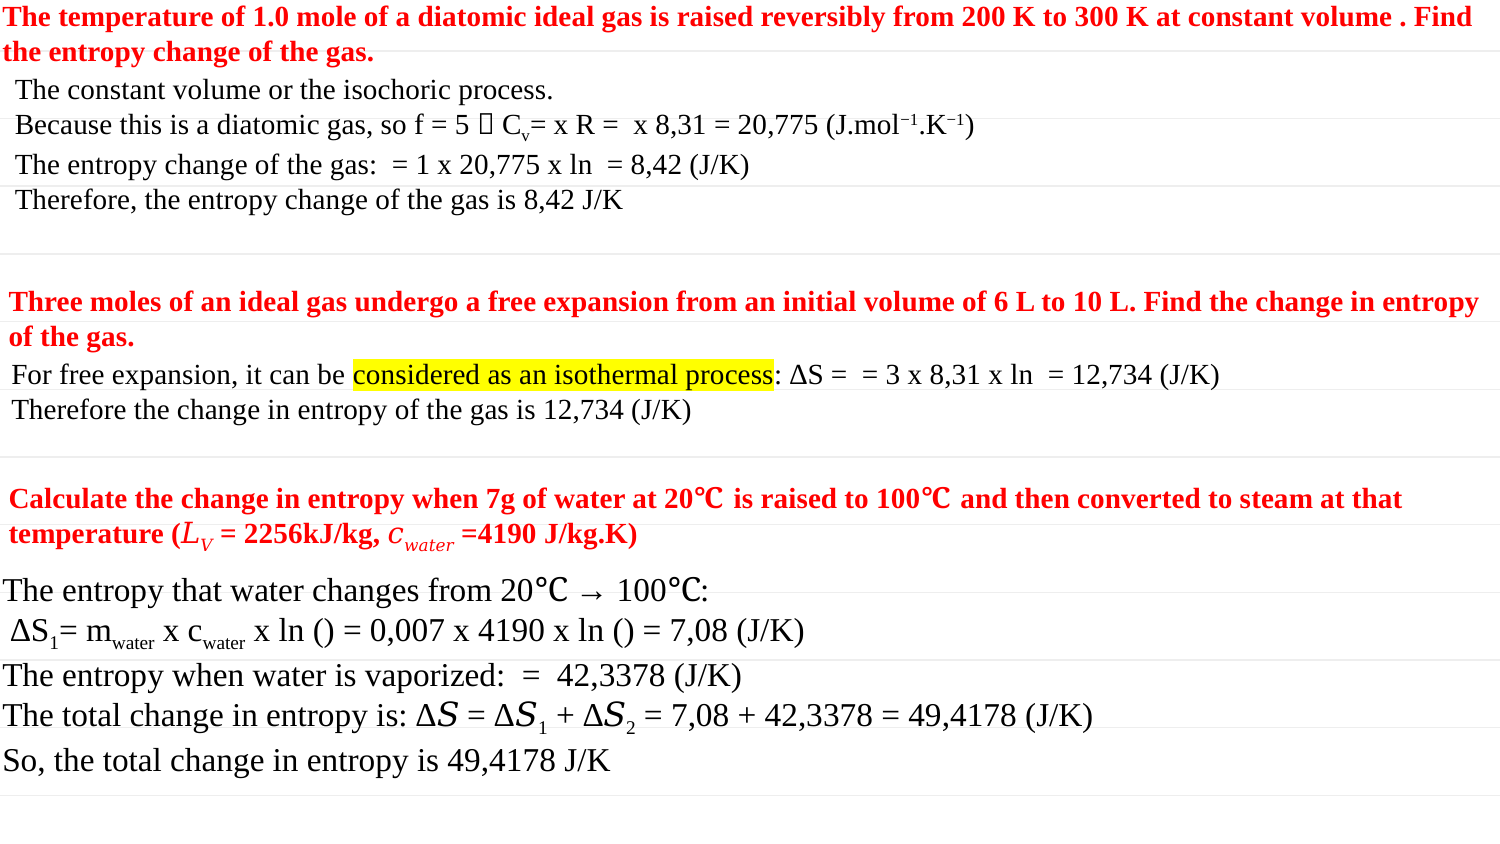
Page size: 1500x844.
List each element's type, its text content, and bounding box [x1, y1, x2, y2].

text_box Three moles of an ideal gas undergo a free expansion from an initial volume of 6 L to 10 L. Find the change in entropy of the gas. [0, 275, 1500, 360]
text_box The temperature of 1.0 mole of a diatomic ideal gas is raised reversibly from 200 K to 300 K at constant volume . Find the entropy change of the gas. [0, 0, 1500, 75]
text_box Calculate the change in entropy when 7g of water at 20℃ is raised to 100℃ and then converted to steam at that temperature (𝐿𝑉 = 2256kJ/kg, 𝑐𝑤𝑎𝑡𝑒𝑟 =4190 J/kg.K) [0, 472, 1494, 562]
